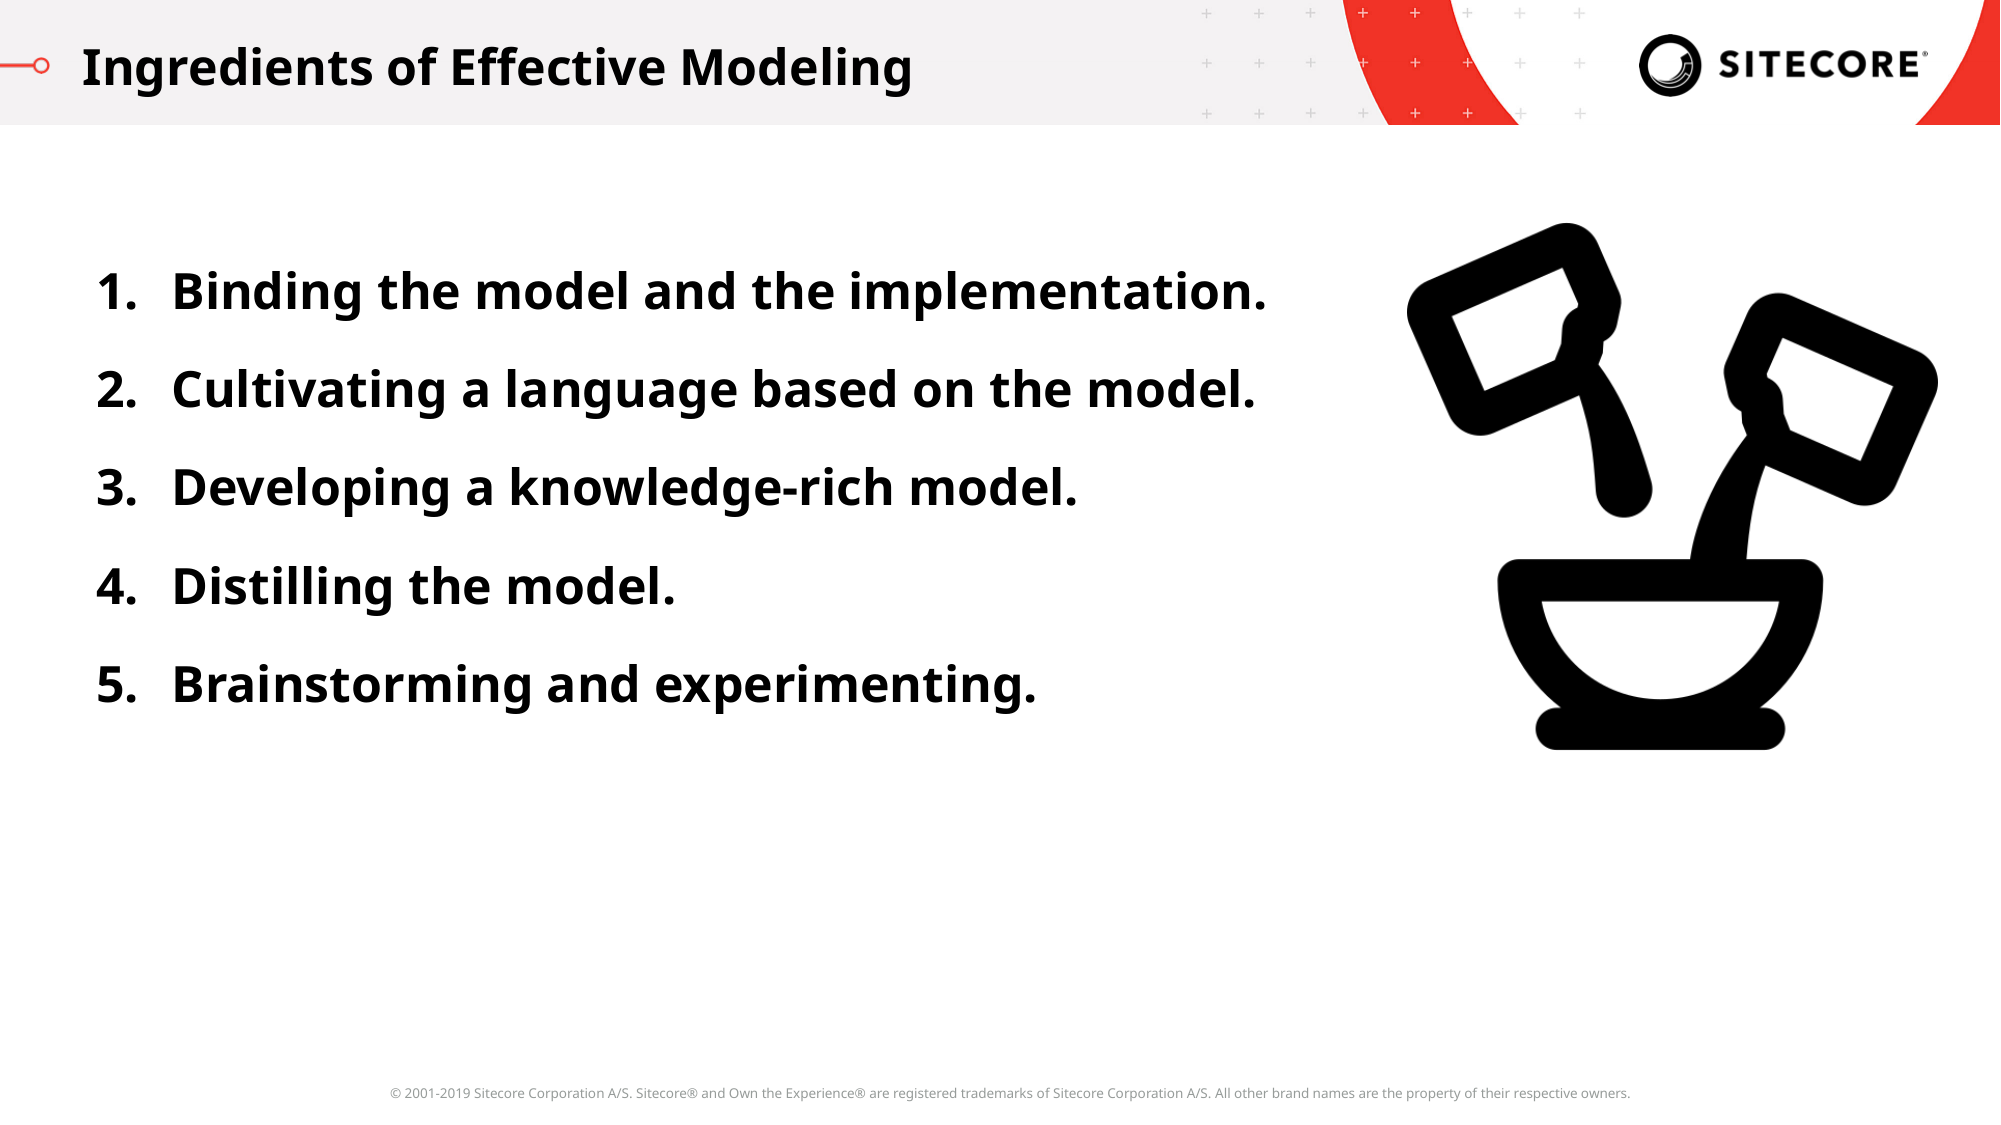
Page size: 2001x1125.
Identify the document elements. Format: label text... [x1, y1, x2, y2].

list Binding the model and the implementation. Cultivating a language based on the model. Developing a knowledge-rich model. Distilling the model. Brainstorming and experimenting. [81, 221, 1914, 1004]
picture [0, 0, 2000, 125]
picture [1407, 221, 1938, 752]
list Ingredients of Effective Modeling [68, 34, 1307, 101]
